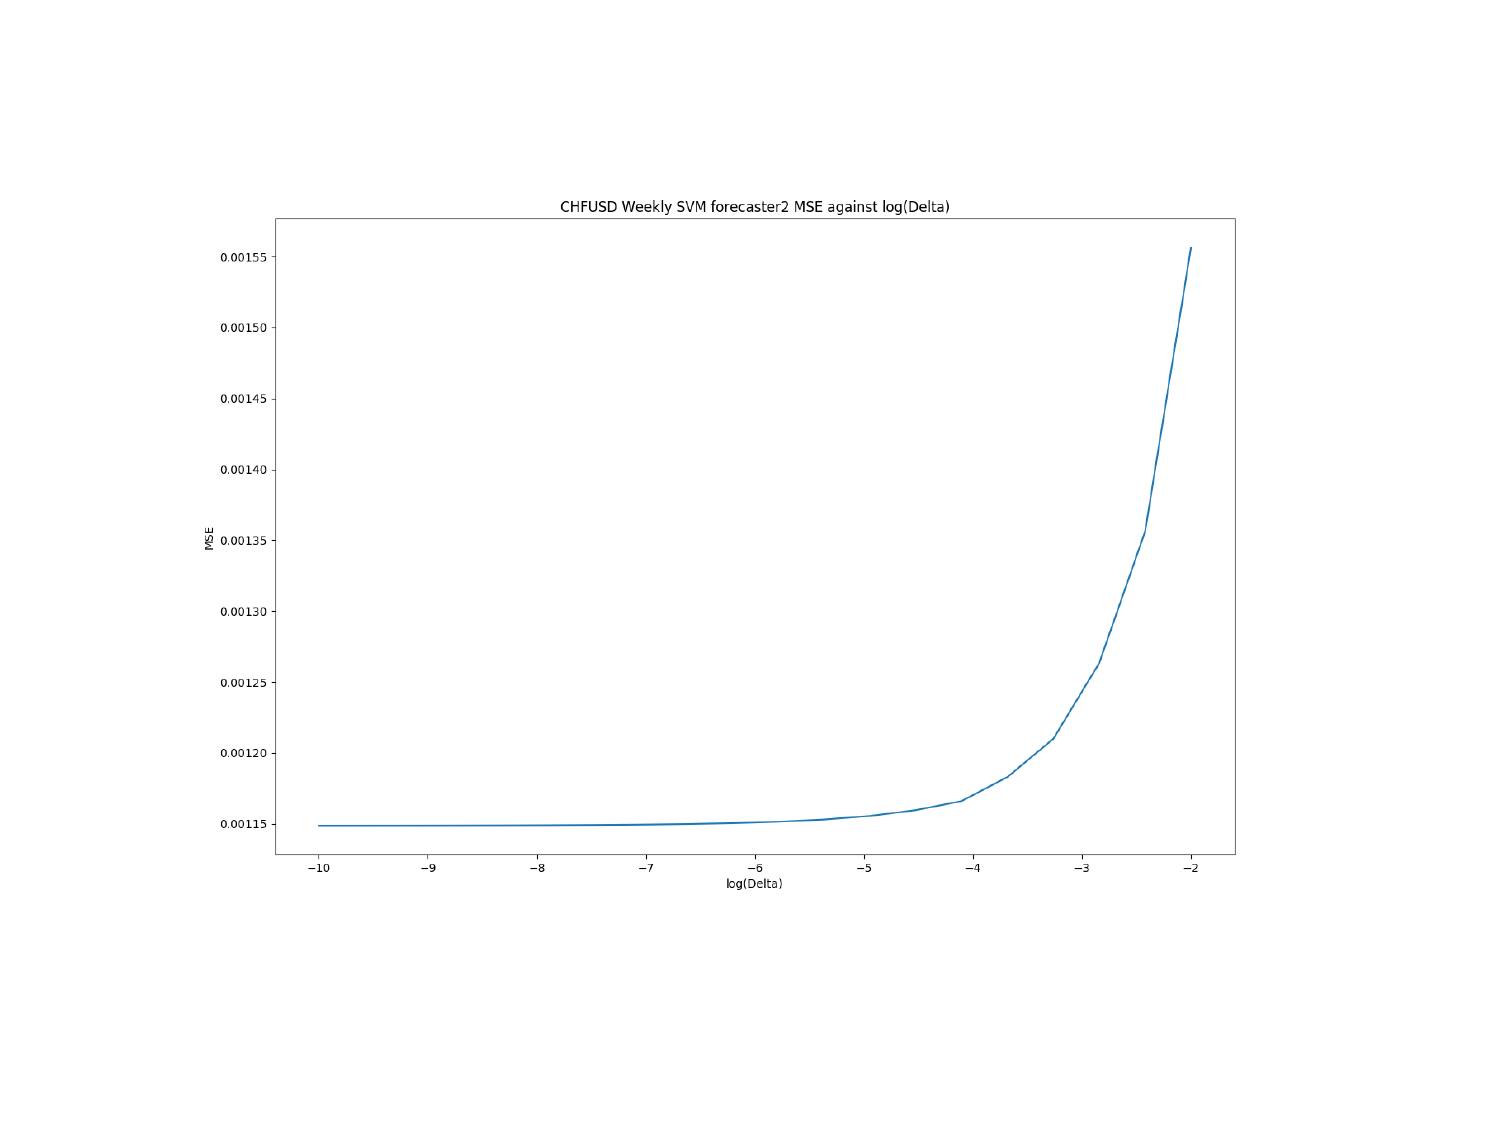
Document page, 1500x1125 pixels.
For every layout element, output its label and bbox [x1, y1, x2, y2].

picture [119, 119, 1358, 946]
